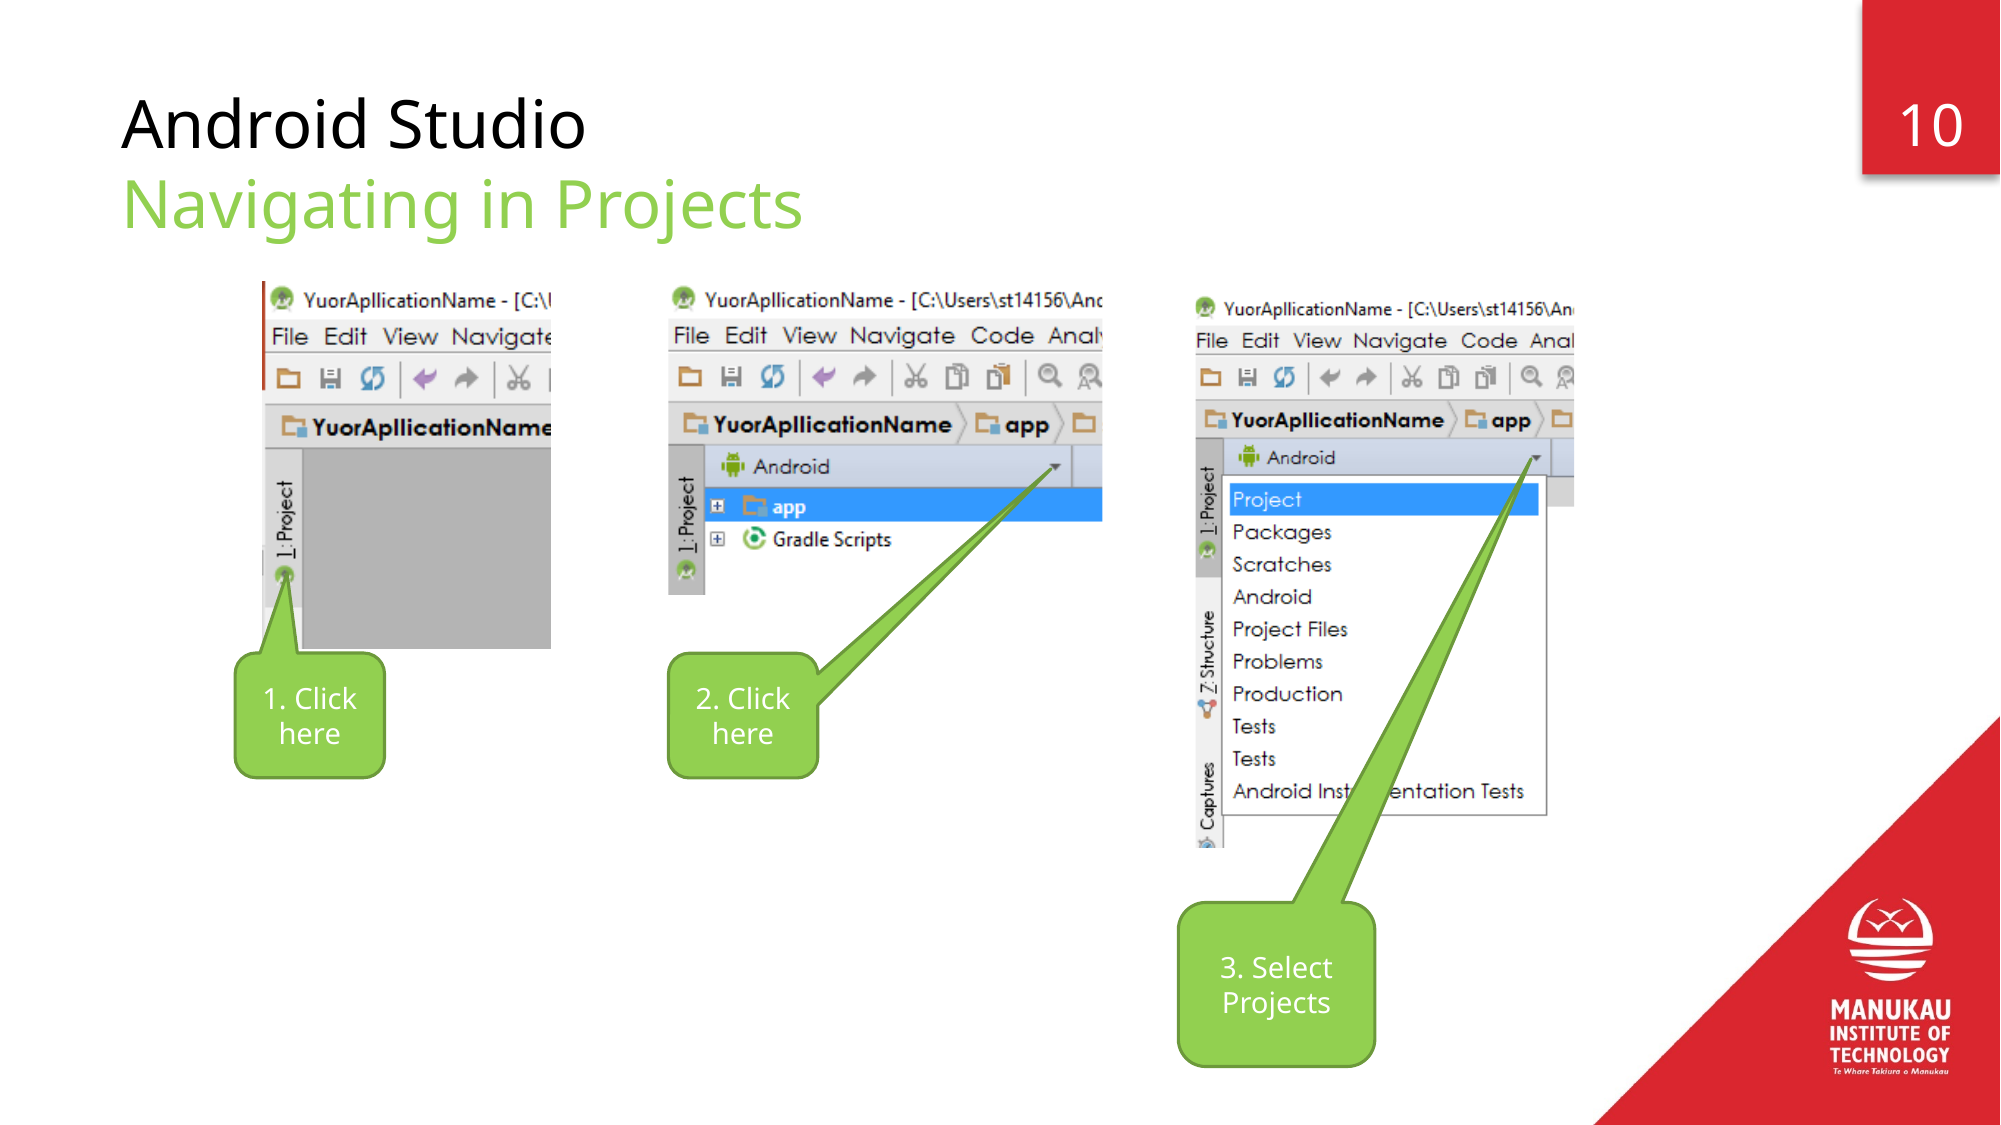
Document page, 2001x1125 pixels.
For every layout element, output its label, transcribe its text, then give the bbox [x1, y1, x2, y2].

picture [261, 281, 552, 649]
picture [1195, 292, 1575, 849]
picture [668, 281, 1103, 595]
text_box 2. Click here [666, 604, 920, 780]
text_box 1. Click here [233, 651, 387, 780]
title Android Studio Navigating in Projects [106, 74, 1649, 304]
text_box 10 [1862, 0, 2000, 175]
text_box 3. Select Projects [1176, 858, 1377, 1069]
picture [1593, 715, 2000, 1125]
